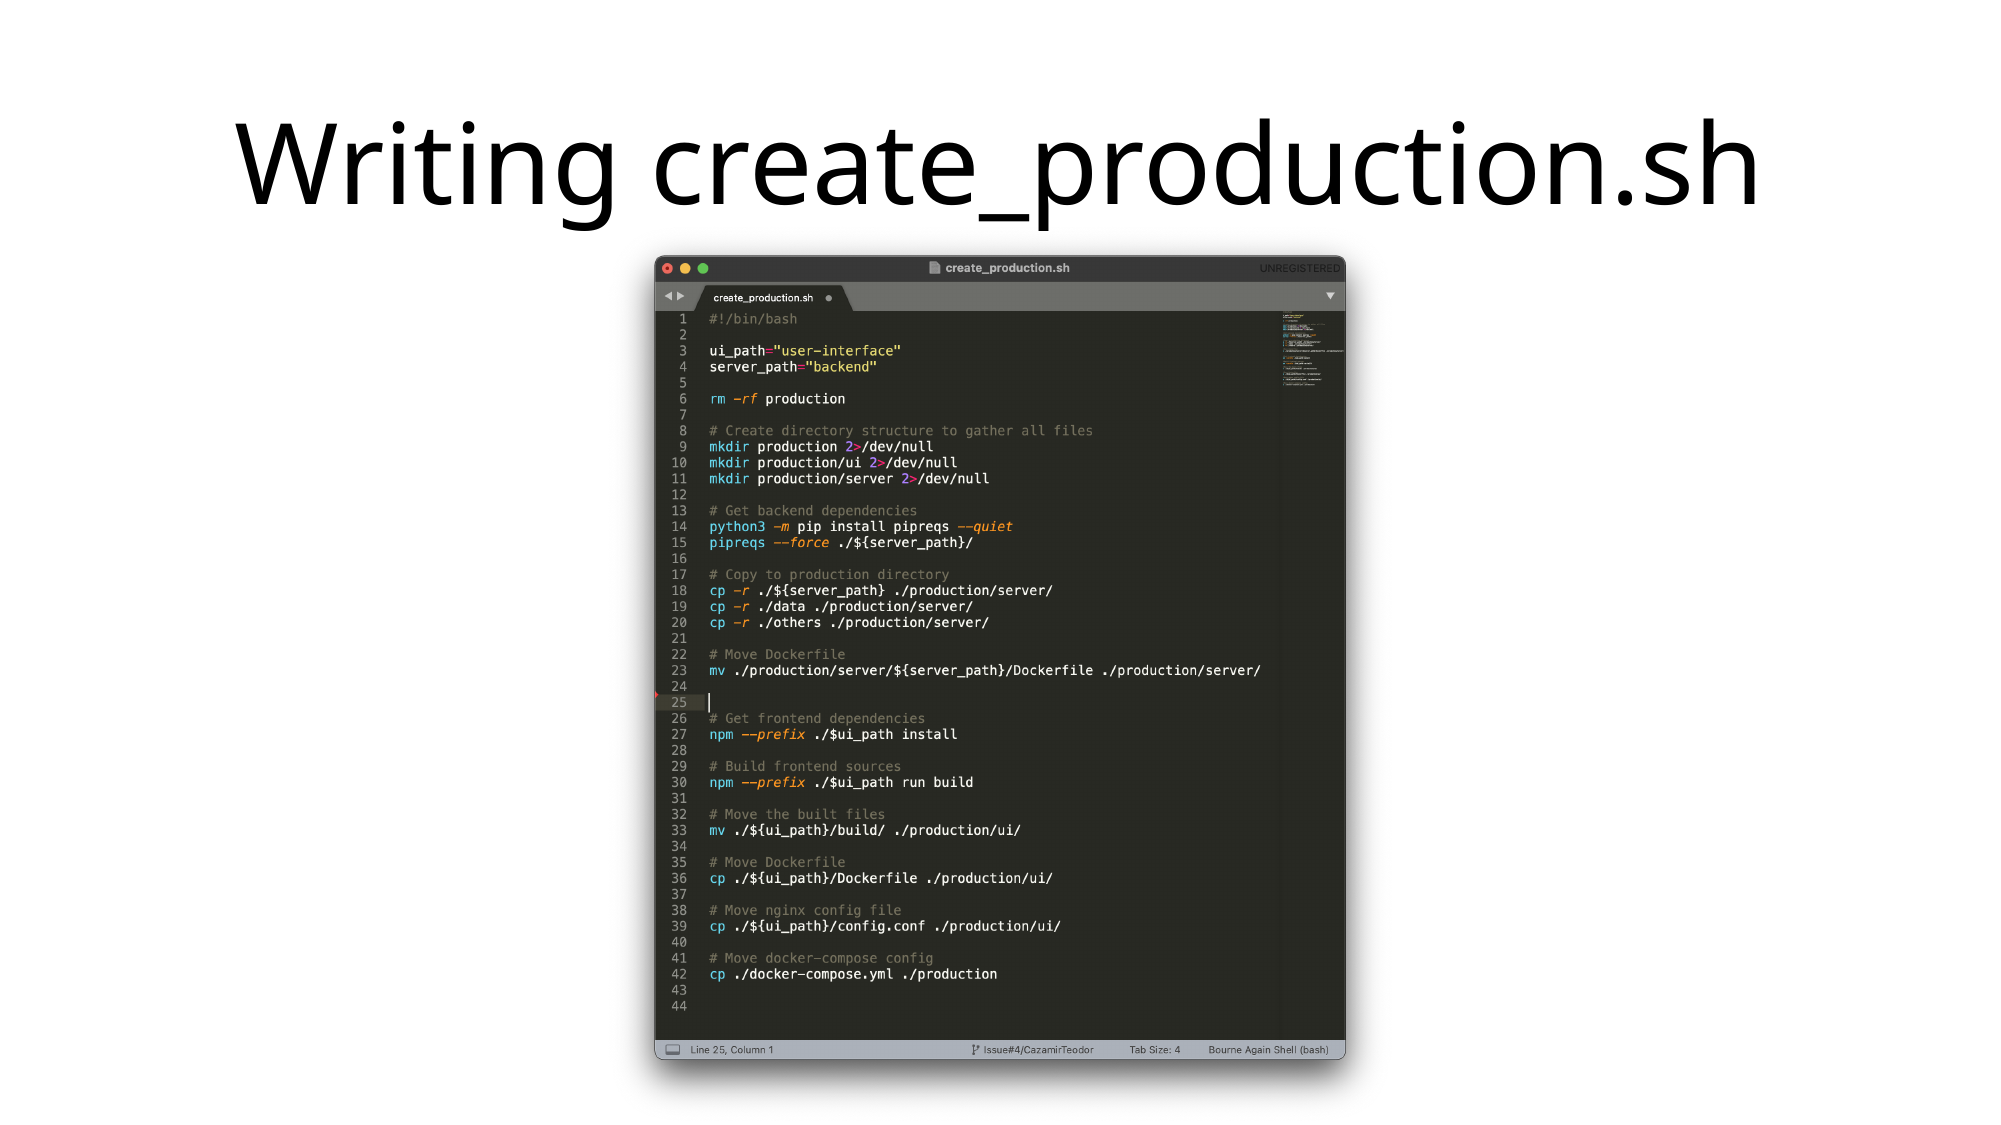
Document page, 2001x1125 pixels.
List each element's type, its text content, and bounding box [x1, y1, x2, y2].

title Writing create_production.sh [137, 59, 1863, 278]
picture [605, 222, 1395, 1125]
